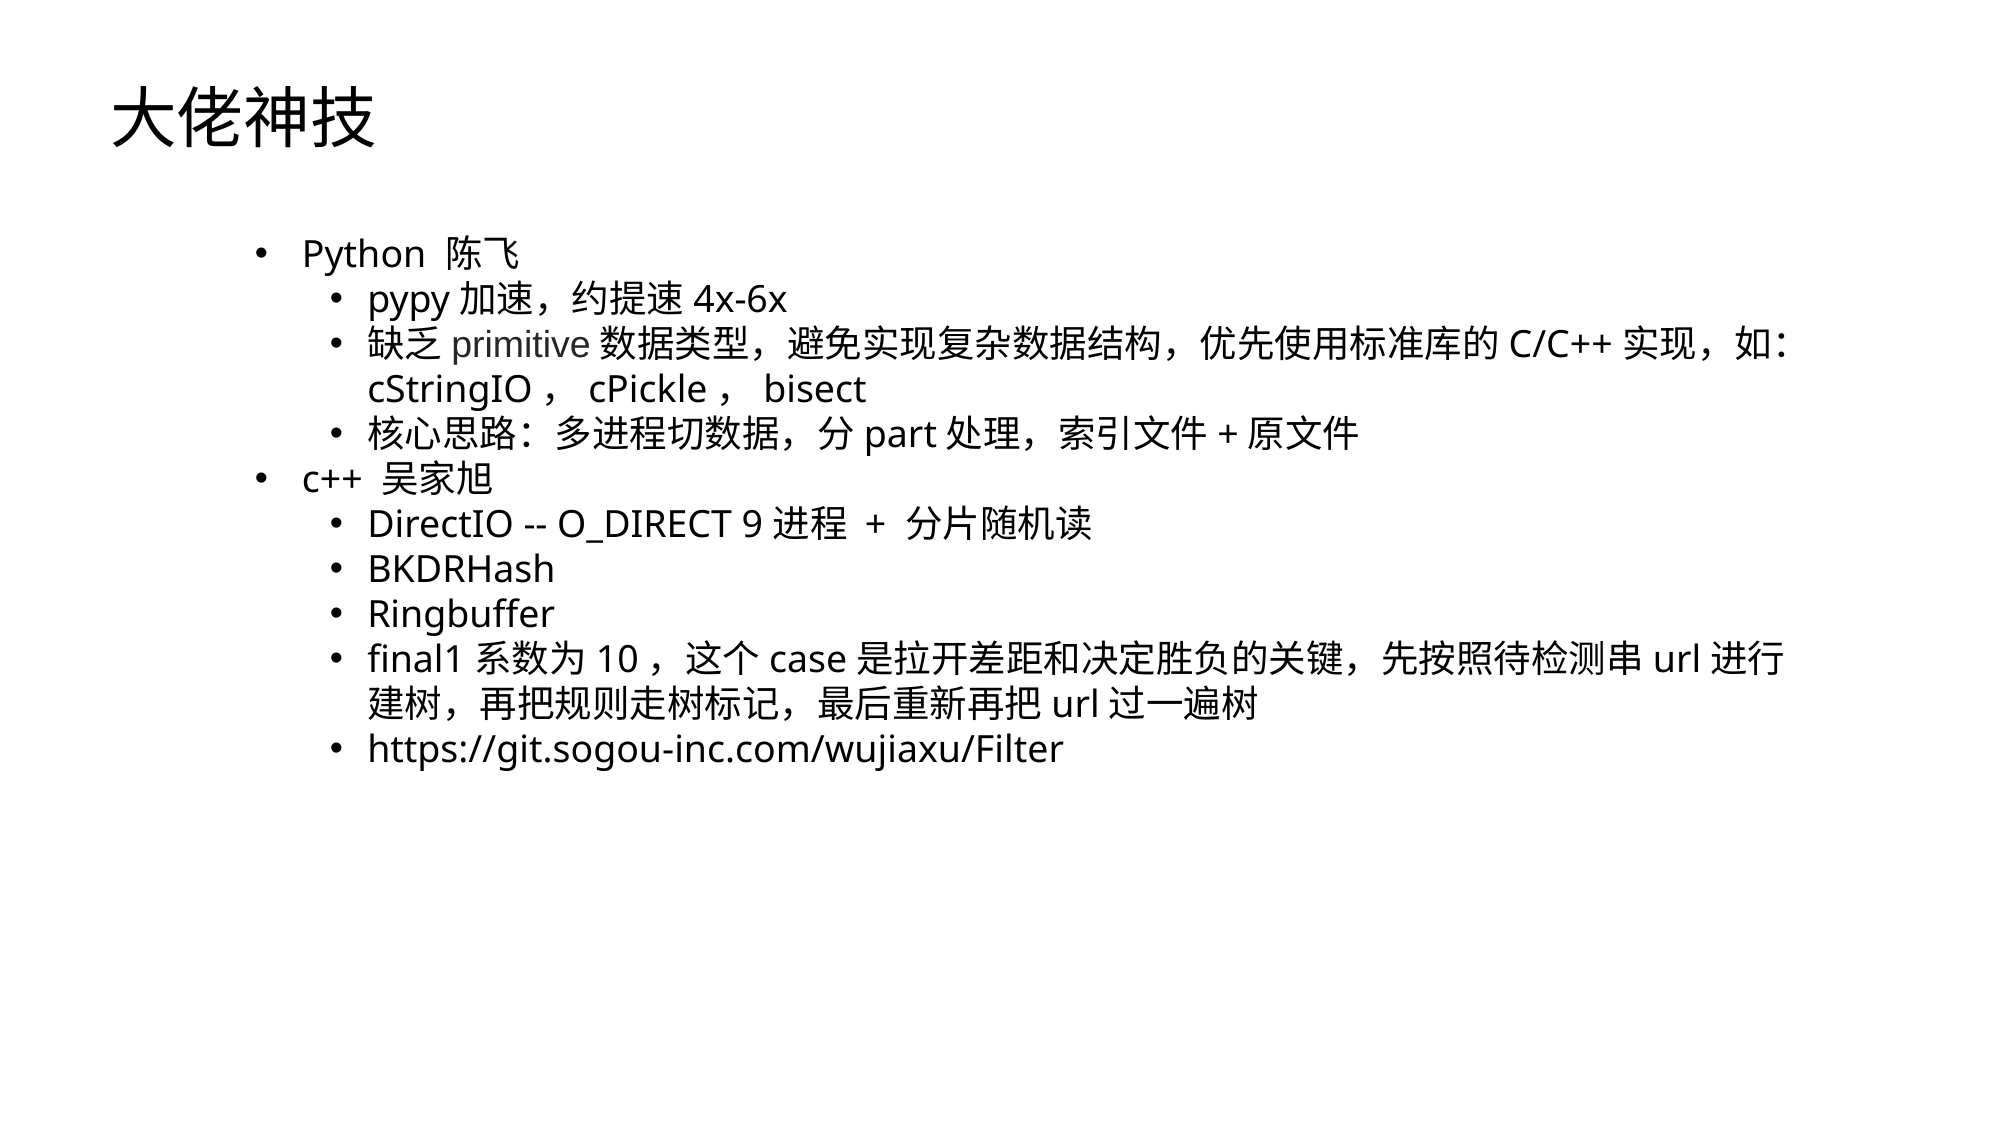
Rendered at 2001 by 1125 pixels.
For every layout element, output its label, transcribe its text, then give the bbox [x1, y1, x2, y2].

text_box Python 陈飞 pypy加速，约提速4x-6x 缺乏primitive数据类型，避免实现复杂数据结构，优先使用标准库的C/C++实现，如：cStringIO，cPickle，bisect 核心思路：多进程切数据，分part处理，索引文件+原文件 c++ 吴家旭 DirectIO -- O_DIRECT 9进程 + 分片随机读 BKDRHash Ringbuffer final1系数为10，这个case是拉开差距和决定胜负的关键，先按照待检测串url进行建树，再把规则走树标记，最后重新再把url过一遍树 https://git.sogou-inc.com/wujiaxu/Filter [165, 177, 1835, 778]
text_box 大佬神技 [95, 68, 1835, 164]
